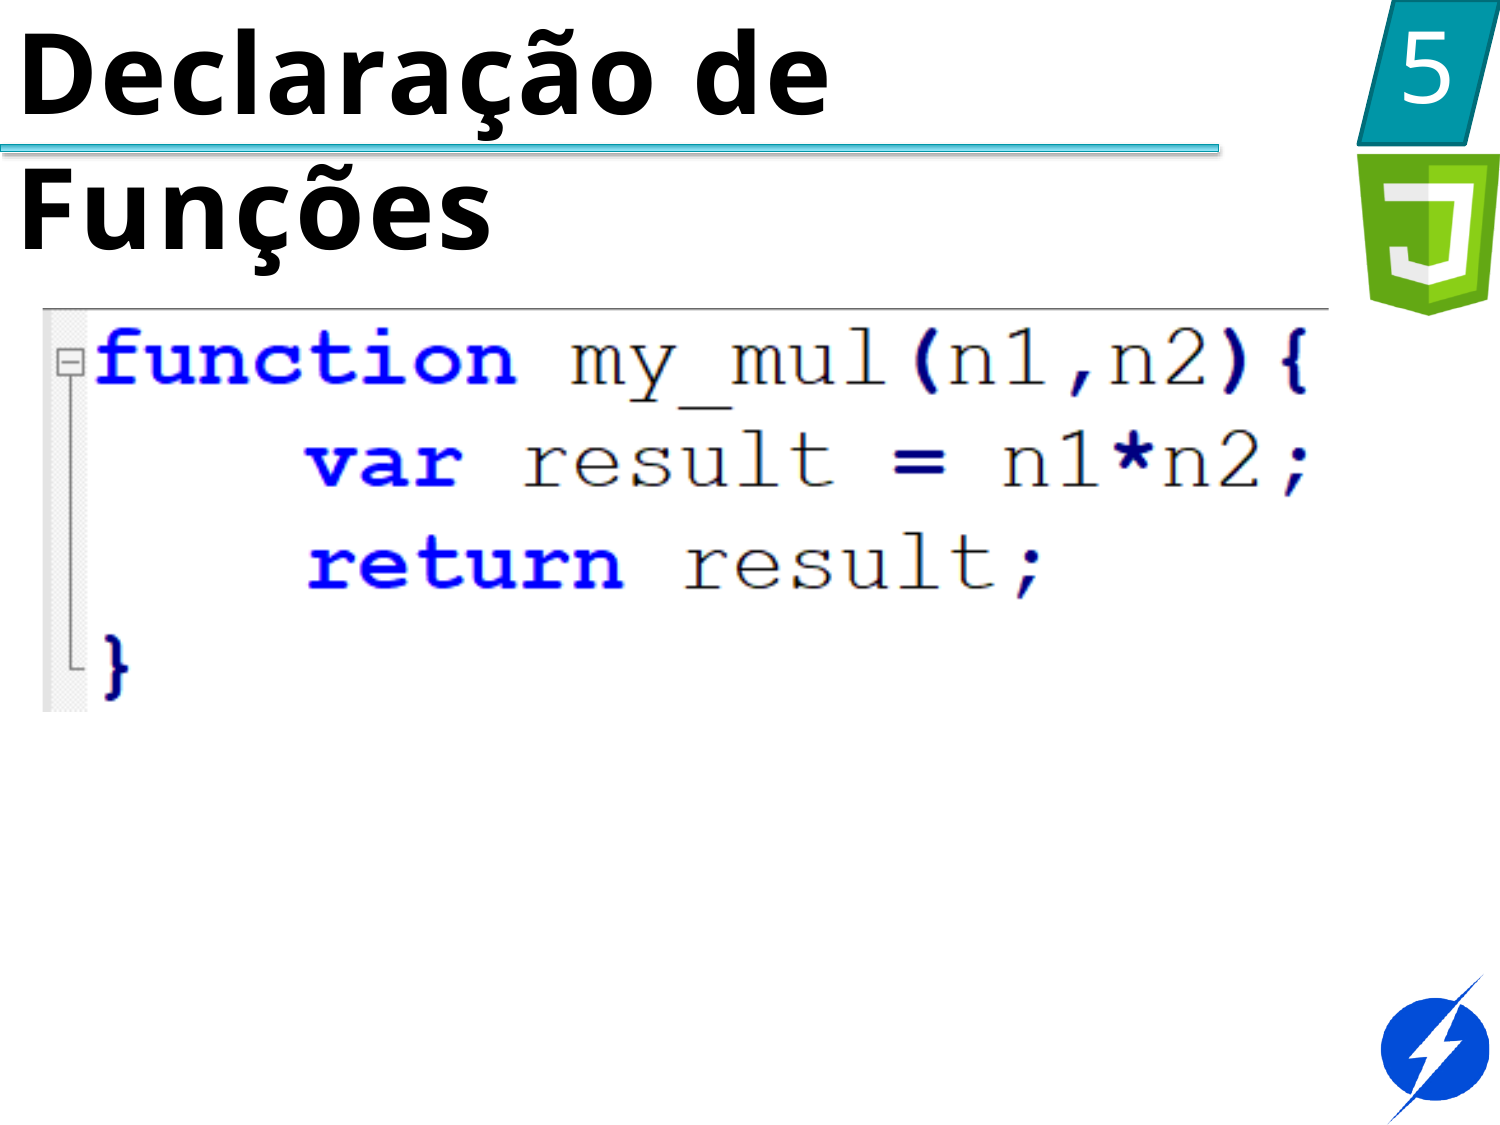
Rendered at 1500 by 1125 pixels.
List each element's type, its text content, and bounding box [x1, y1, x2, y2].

text_box [42, 308, 1329, 712]
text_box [1356, 0, 1500, 149]
text_box [1353, 154, 1500, 345]
title Declaração de Funções [12, 0, 1246, 273]
text_box [1380, 973, 1490, 1125]
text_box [0, 141, 1226, 162]
